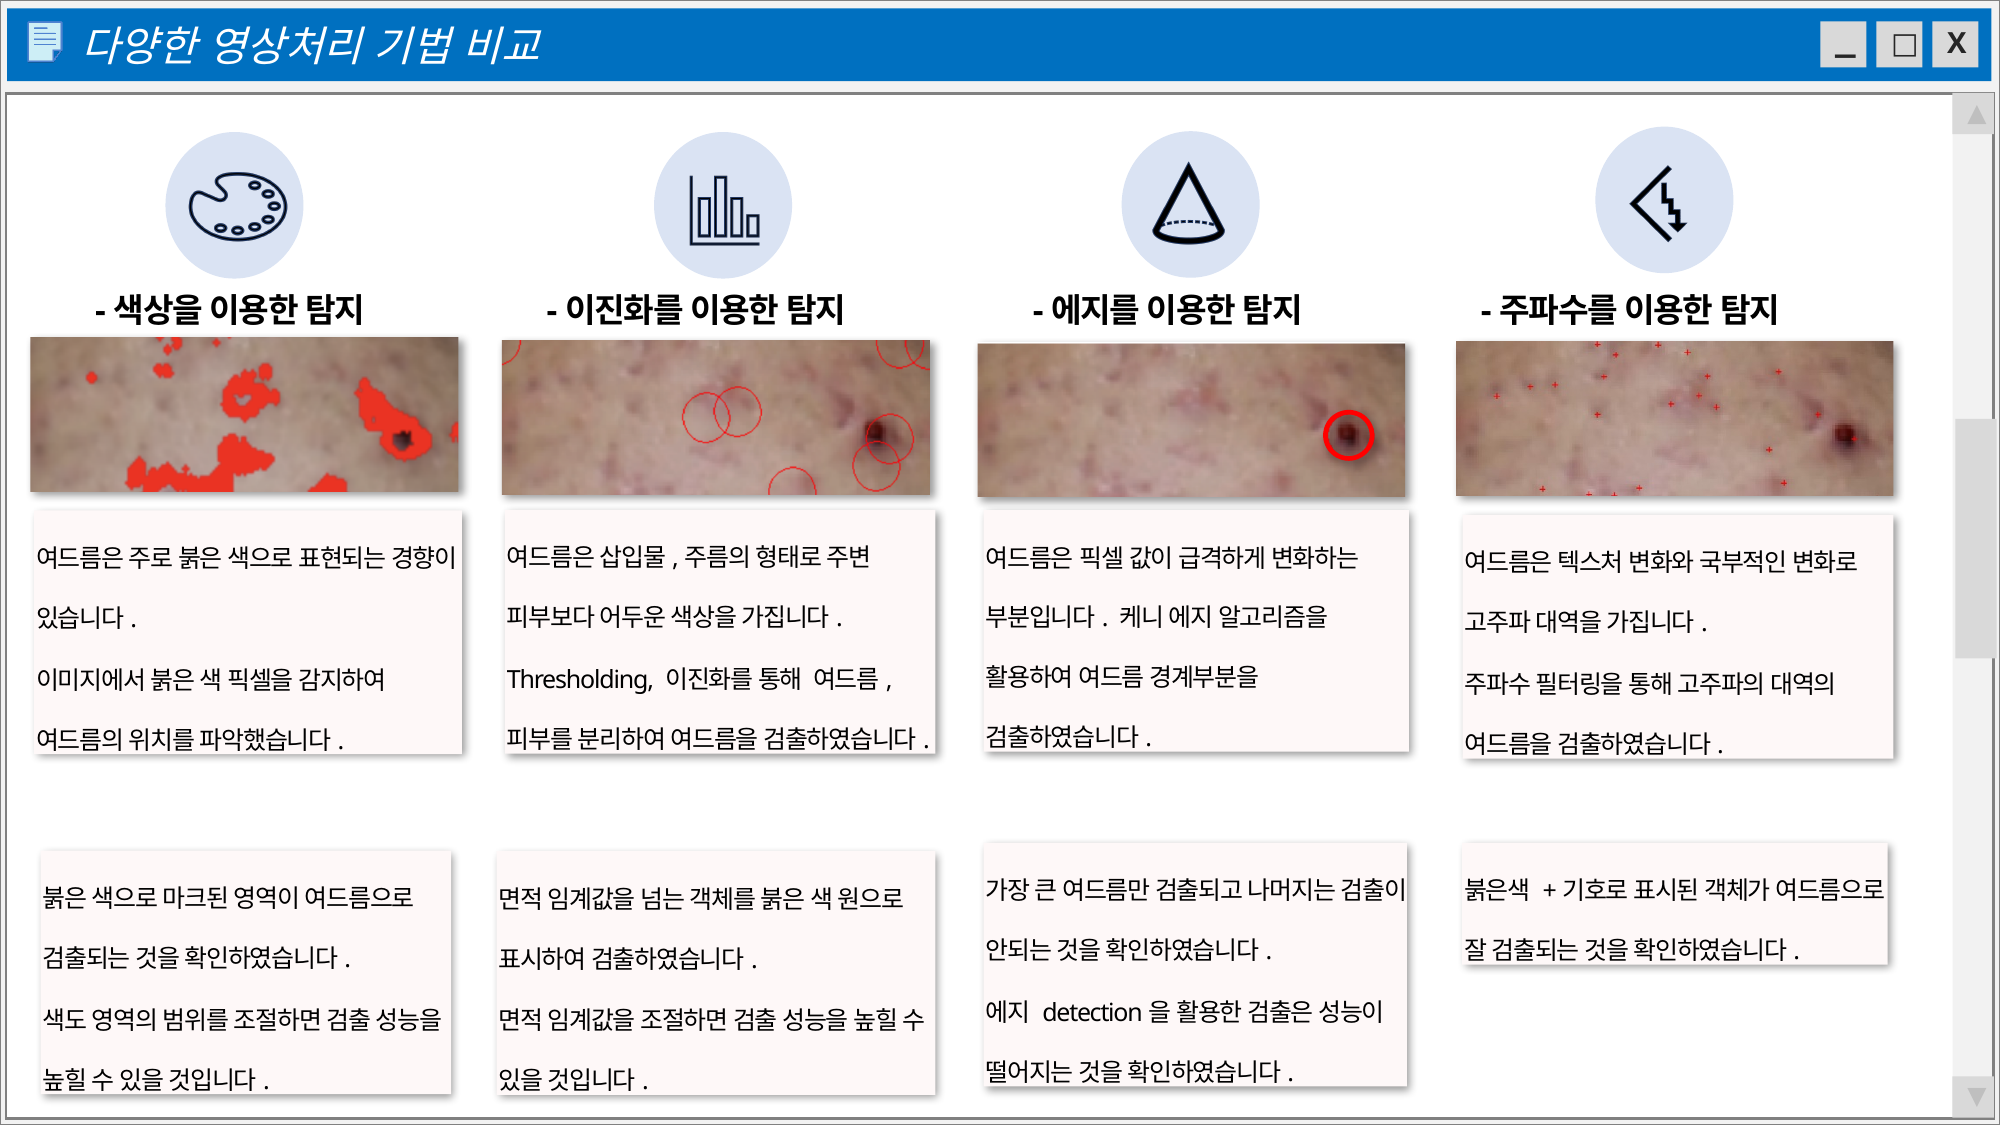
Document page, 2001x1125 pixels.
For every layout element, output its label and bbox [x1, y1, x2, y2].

picture [676, 162, 773, 259]
text_box [0, 0, 2000, 1125]
picture [977, 342, 1406, 497]
picture [501, 340, 930, 495]
picture [1630, 165, 1706, 242]
picture [1140, 157, 1237, 253]
picture [1455, 341, 1894, 496]
picture [179, 148, 296, 265]
picture [30, 336, 459, 492]
